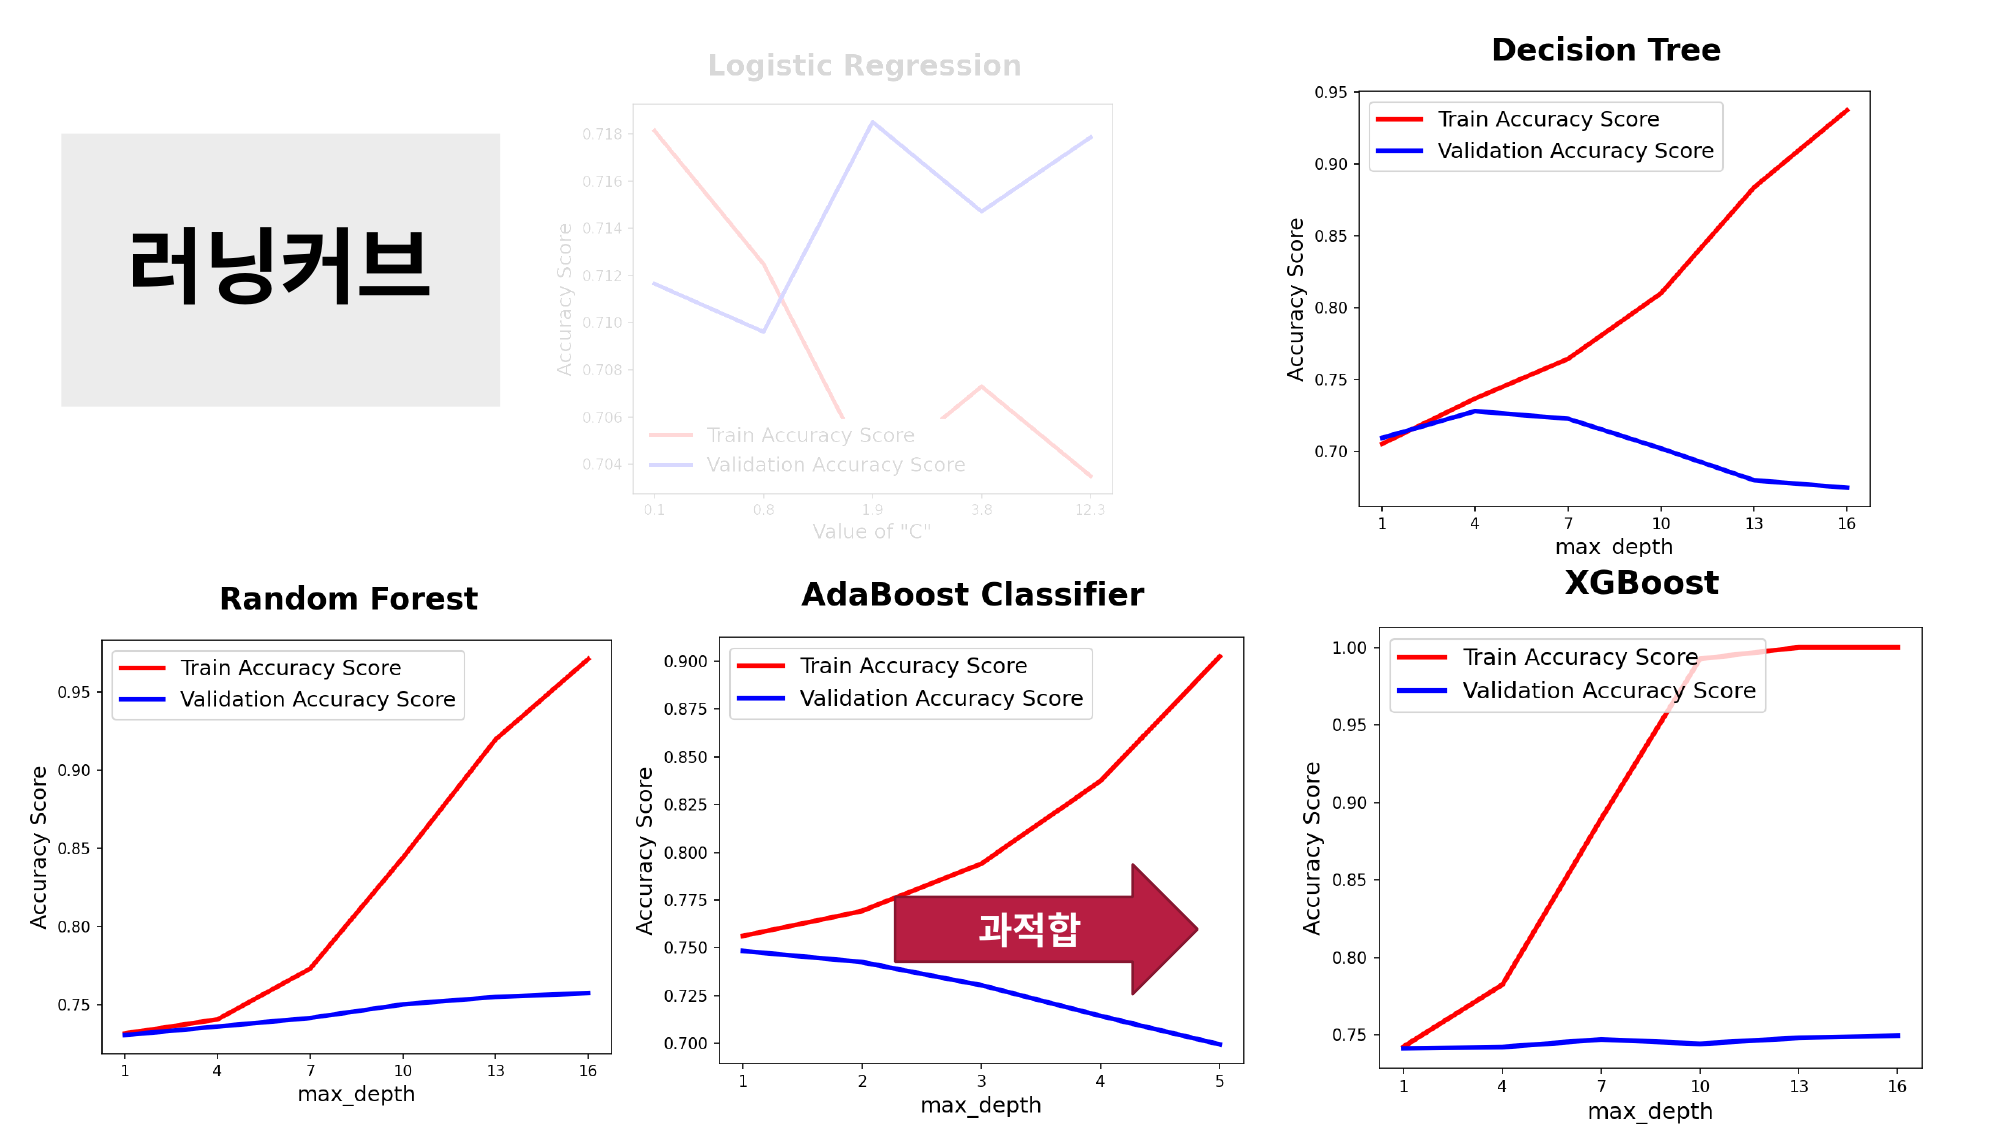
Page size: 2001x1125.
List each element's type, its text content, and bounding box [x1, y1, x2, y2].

picture [19, 25, 1992, 1125]
title 러닝커브 [61, 133, 501, 407]
picture [555, 42, 1175, 558]
